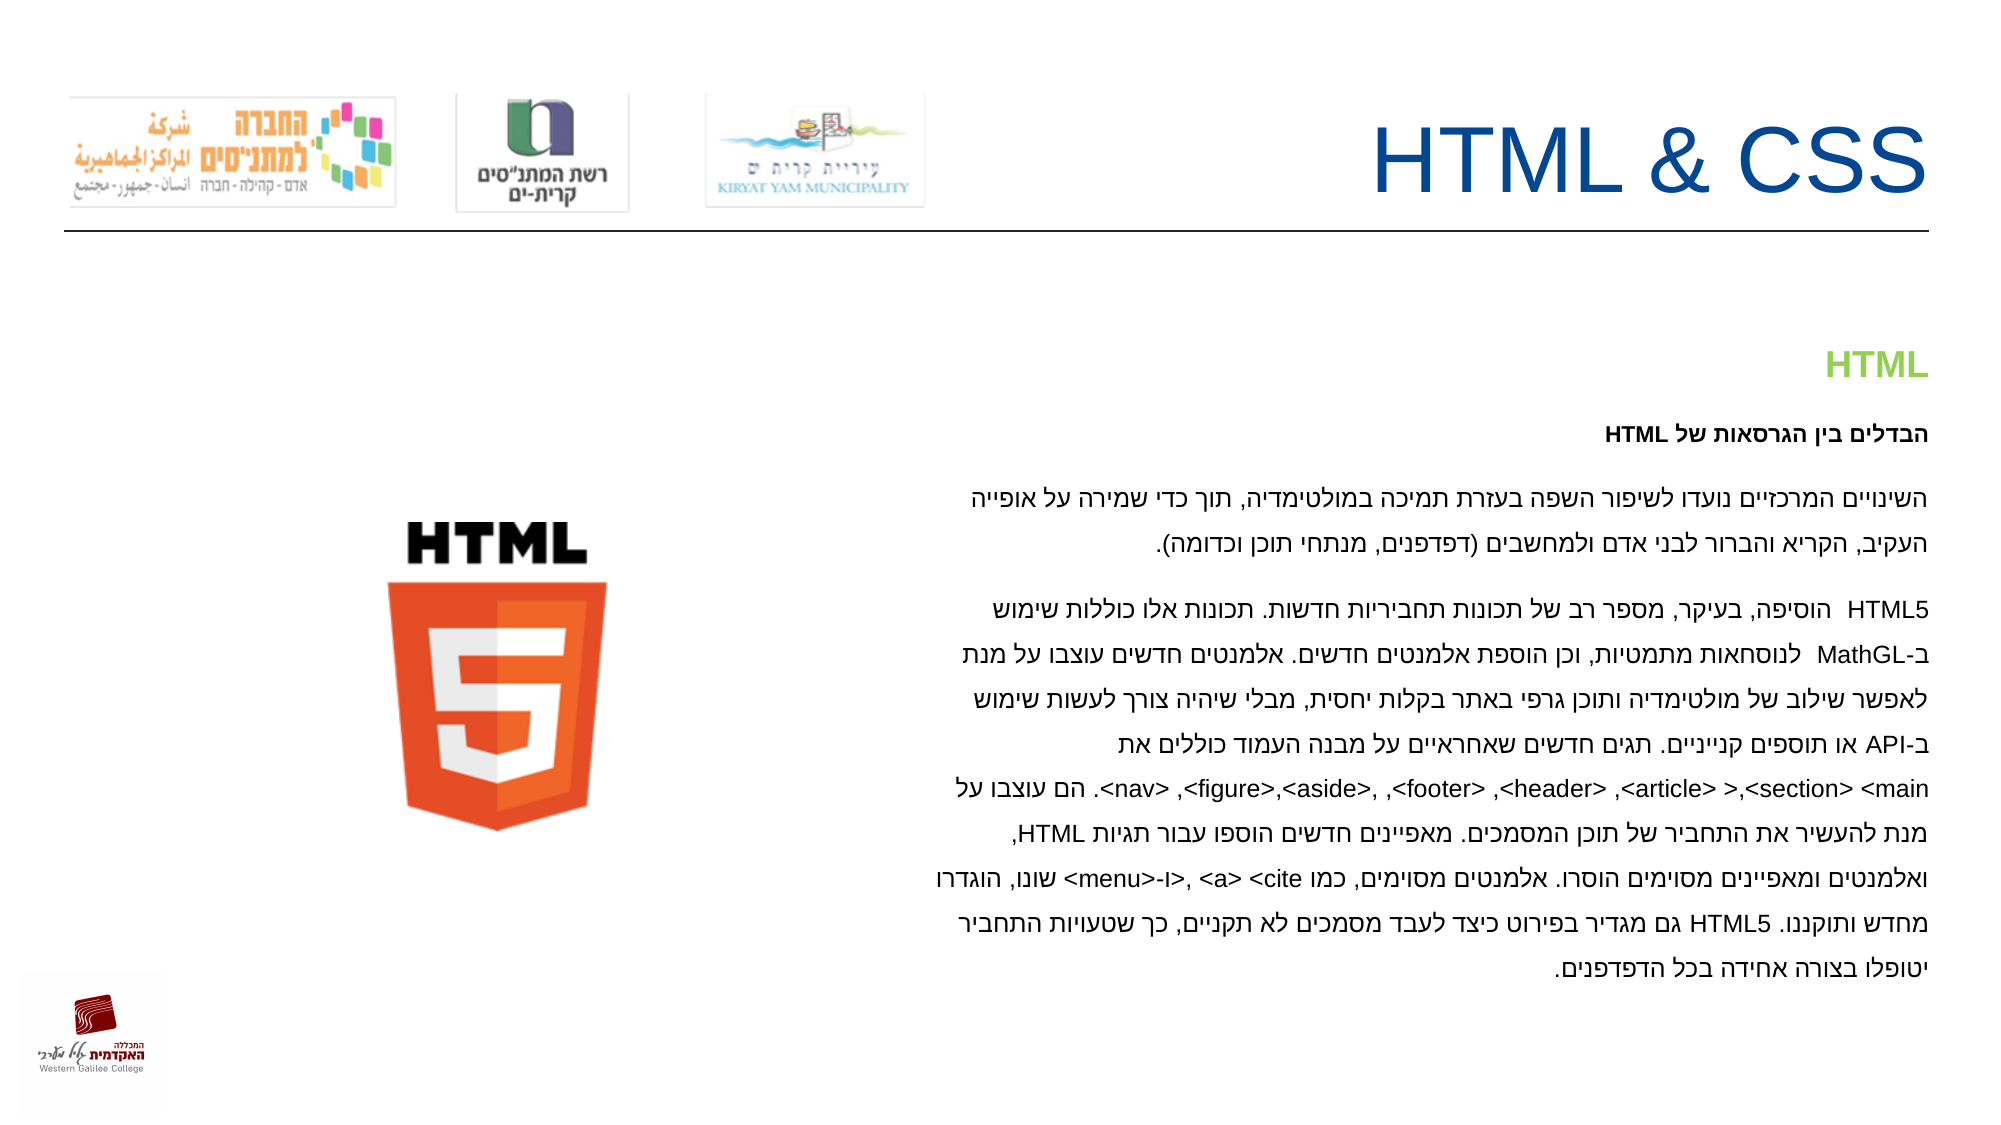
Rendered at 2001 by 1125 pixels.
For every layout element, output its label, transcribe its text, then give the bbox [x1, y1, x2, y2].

picture [343, 522, 652, 831]
picture [70, 93, 925, 213]
picture [18, 970, 164, 1116]
title HTML & CSS [64, 55, 1930, 221]
text_box HTML הבדלים בין הגרסאות של HTML השינויים המרכזיים נועדו לשיפור השפה בעזרת תמיכה במולטימדיה, תוך כדי שמירה על אופייה העקיב, הקריא והברור לבני אדם ולמחשבים (דפדפנים, מנתחי תוכן וכדומה). HTML5 הוסיפה, בעיקר, מספר רב של תכונות תחביריות חדשות. תכונות אלו כוללות שימוש ב-MathGL לנוסחאות מתמטיות, וכן הוספת אלמנטים חדשים. אלמנטים חדשים עוצבו על מנת לאפשר שילוב של מולטימדיה ותוכן גרפי באתר בקלות יחסית, מבלי שיהיה צורך לעשות שימוש ב-API או תוספים קנייניים. תגים חדשים שאחראיים על מבנה העמוד כוללים את main>‏ <section>,<‏ <article>,‏ <header>,‏ <footer>,‏ ,<aside>,‏<nav> ,<figure>. הם עוצבו על מנת להעשיר את התחביר של תוכן המסמכים. מאפיינים חדשים הוספו עבור תגיות HTML, ואלמנטים ומאפיינים מסוימים הוסרו. אלמנטים מסוימים, כמו cite>‏ <a> ,<ו-<menu> שונו, הוגדרו מחדש ותוקננו. HTML5‏ גם מגדיר בפירוט כיצד לעבד מסמכים לא תקניים, כך שטעויות התחביר יטופלו בצורה אחידה בכל הדפדפנים. [924, 309, 1930, 1043]
